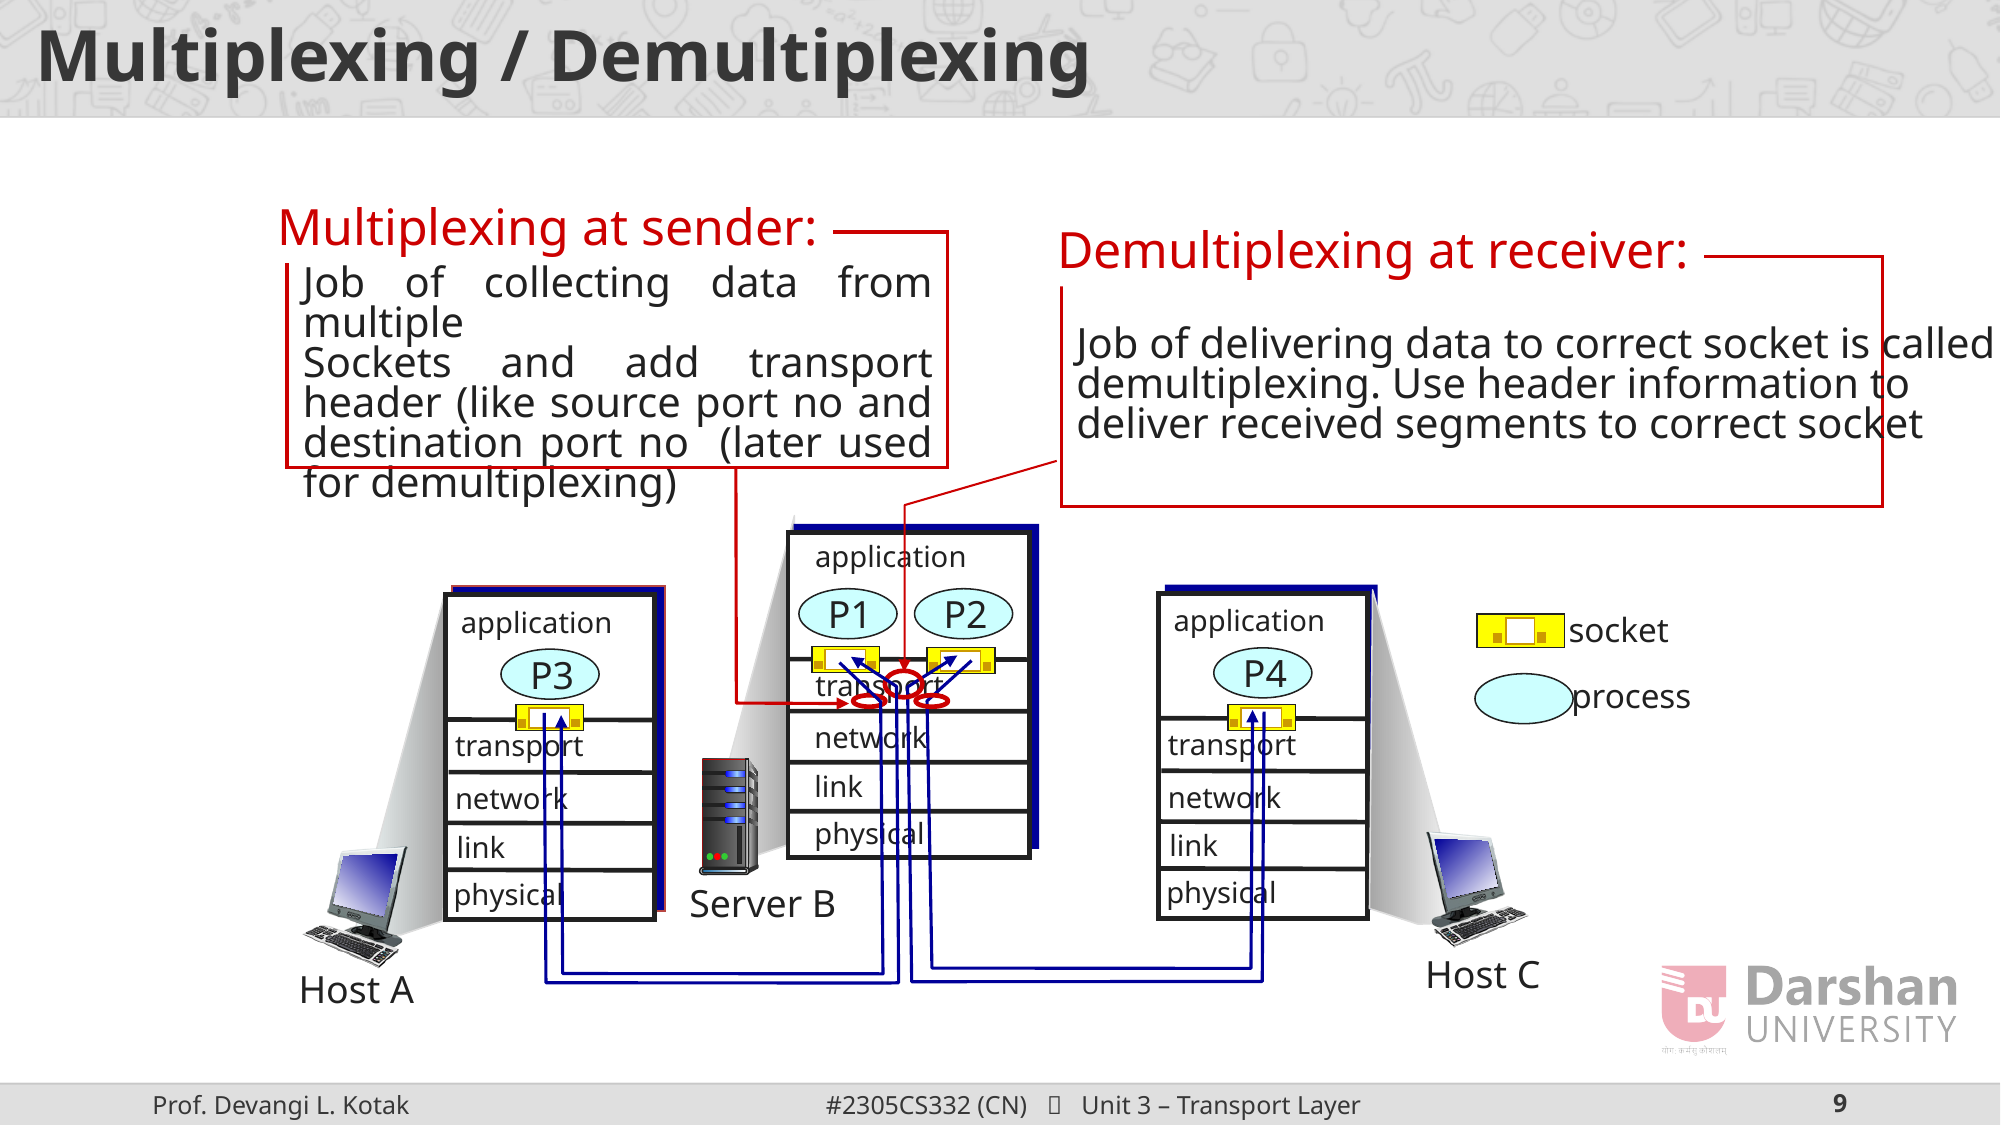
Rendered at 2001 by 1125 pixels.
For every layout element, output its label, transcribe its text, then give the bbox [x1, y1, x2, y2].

text_box P4 [1213, 647, 1312, 698]
text_box [1158, 646, 1368, 715]
text_box link [898, 763, 909, 811]
text_box physical [898, 812, 909, 858]
text_box network [1264, 768, 1370, 822]
text_box network [897, 708, 908, 762]
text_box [1227, 704, 1296, 731]
text_box Host C [1410, 943, 1556, 1004]
text_box [378, 593, 445, 932]
text_box link [1264, 822, 1370, 871]
text_box process [1556, 667, 1707, 723]
text_box [445, 594, 655, 716]
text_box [1477, 613, 1565, 648]
text_box [544, 678, 899, 984]
text_box socket [1553, 601, 1684, 657]
text_box P3 [500, 649, 600, 700]
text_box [884, 460, 1057, 698]
text_box application [1158, 591, 1372, 646]
text_box physical [438, 865, 545, 919]
text_box physical [1263, 871, 1368, 917]
text_box [1164, 584, 1378, 605]
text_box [515, 704, 584, 731]
text_box transport [1264, 715, 1370, 768]
text_box [927, 675, 1253, 969]
text_box [1637, 937, 1981, 1082]
text_box transport [440, 716, 544, 769]
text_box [1061, 211, 1883, 507]
title Multiplexing / Demultiplexing [0, 0, 2000, 117]
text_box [699, 758, 759, 875]
text_box [907, 707, 1265, 982]
text_box application [446, 593, 663, 647]
text_box network [440, 769, 544, 823]
text_box [1474, 673, 1574, 724]
text_box Host A [283, 958, 430, 1019]
text_box [452, 585, 665, 692]
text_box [1423, 826, 1553, 956]
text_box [286, 188, 948, 477]
text_box link [441, 823, 545, 872]
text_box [735, 468, 948, 707]
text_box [277, 840, 410, 977]
text_box [1369, 589, 1439, 925]
text_box [1368, 646, 1372, 751]
